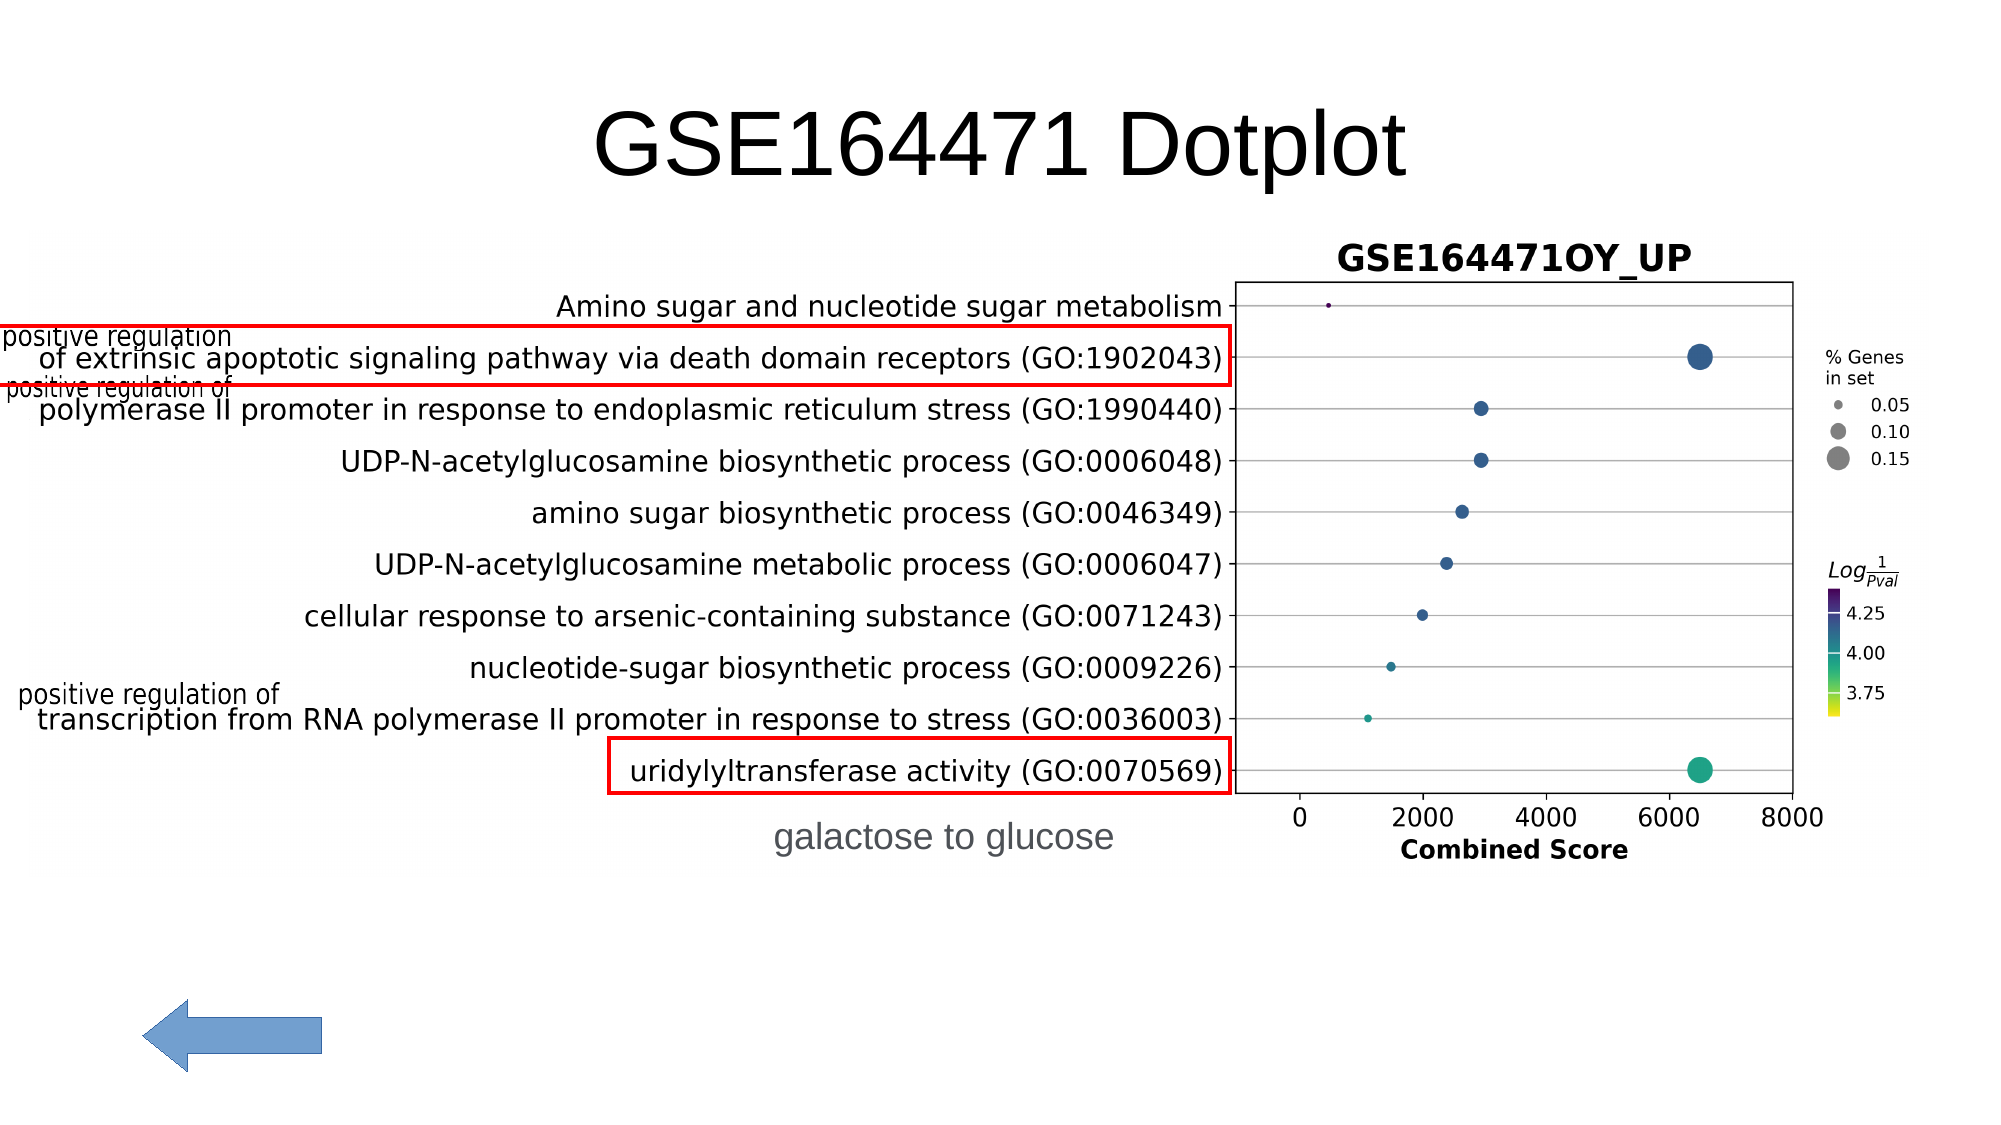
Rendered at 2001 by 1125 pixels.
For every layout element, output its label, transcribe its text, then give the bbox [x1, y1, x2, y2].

picture [0, 230, 1929, 877]
text_box GSE164471 Dotplot [100, 44, 1900, 228]
text_box [142, 999, 322, 1072]
